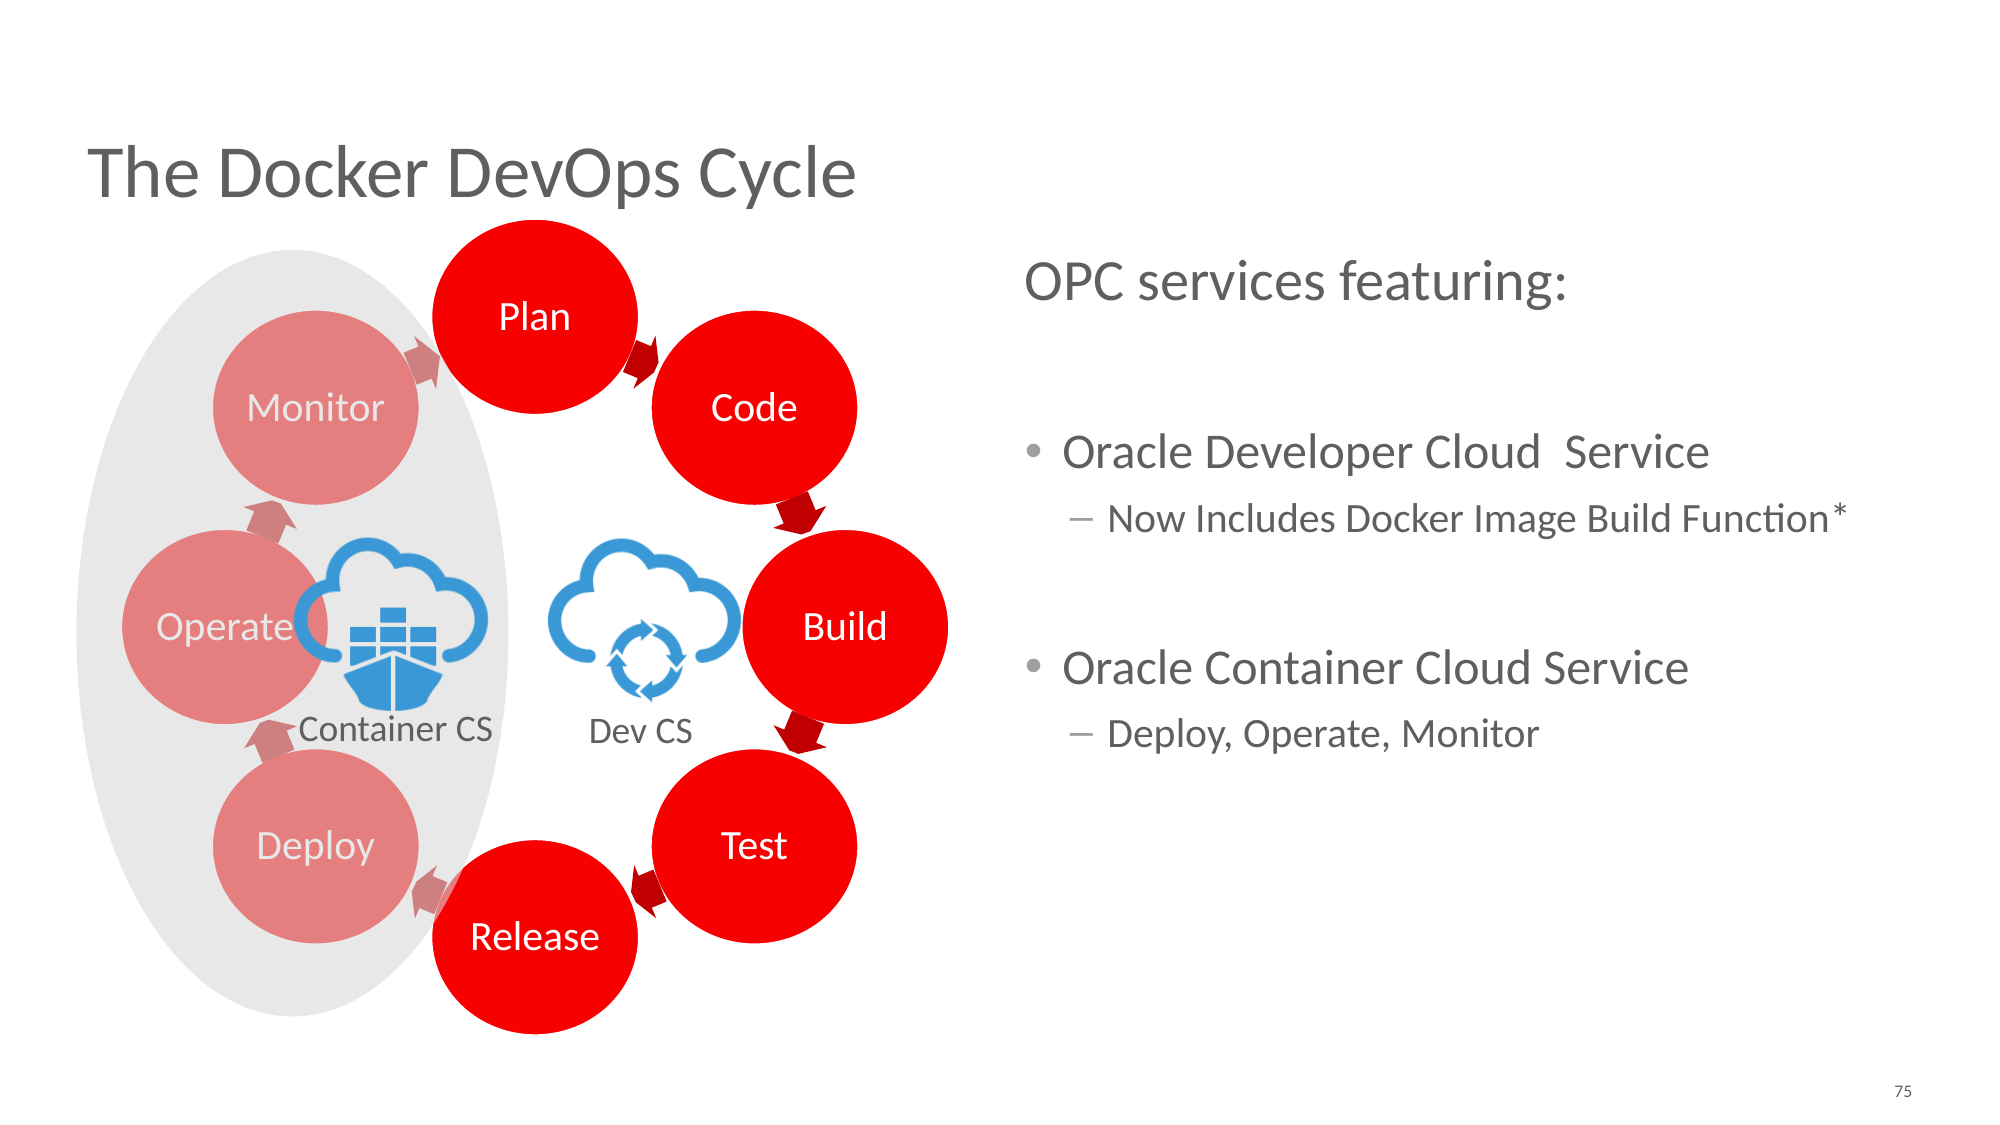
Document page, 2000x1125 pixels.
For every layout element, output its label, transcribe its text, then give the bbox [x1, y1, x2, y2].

slide_number 75 [1849, 1075, 1913, 1106]
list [38, 237, 1032, 1017]
list OPC services featuring: Oracle Developer Cloud Service Now Includes Docker Image Build Function* Oracle Container Cloud Service Deploy, Operate, Monitor [1036, 249, 1964, 975]
picture [292, 528, 491, 726]
picture [545, 529, 743, 726]
title The Docker DevOps Cycle [87, 66, 1913, 213]
